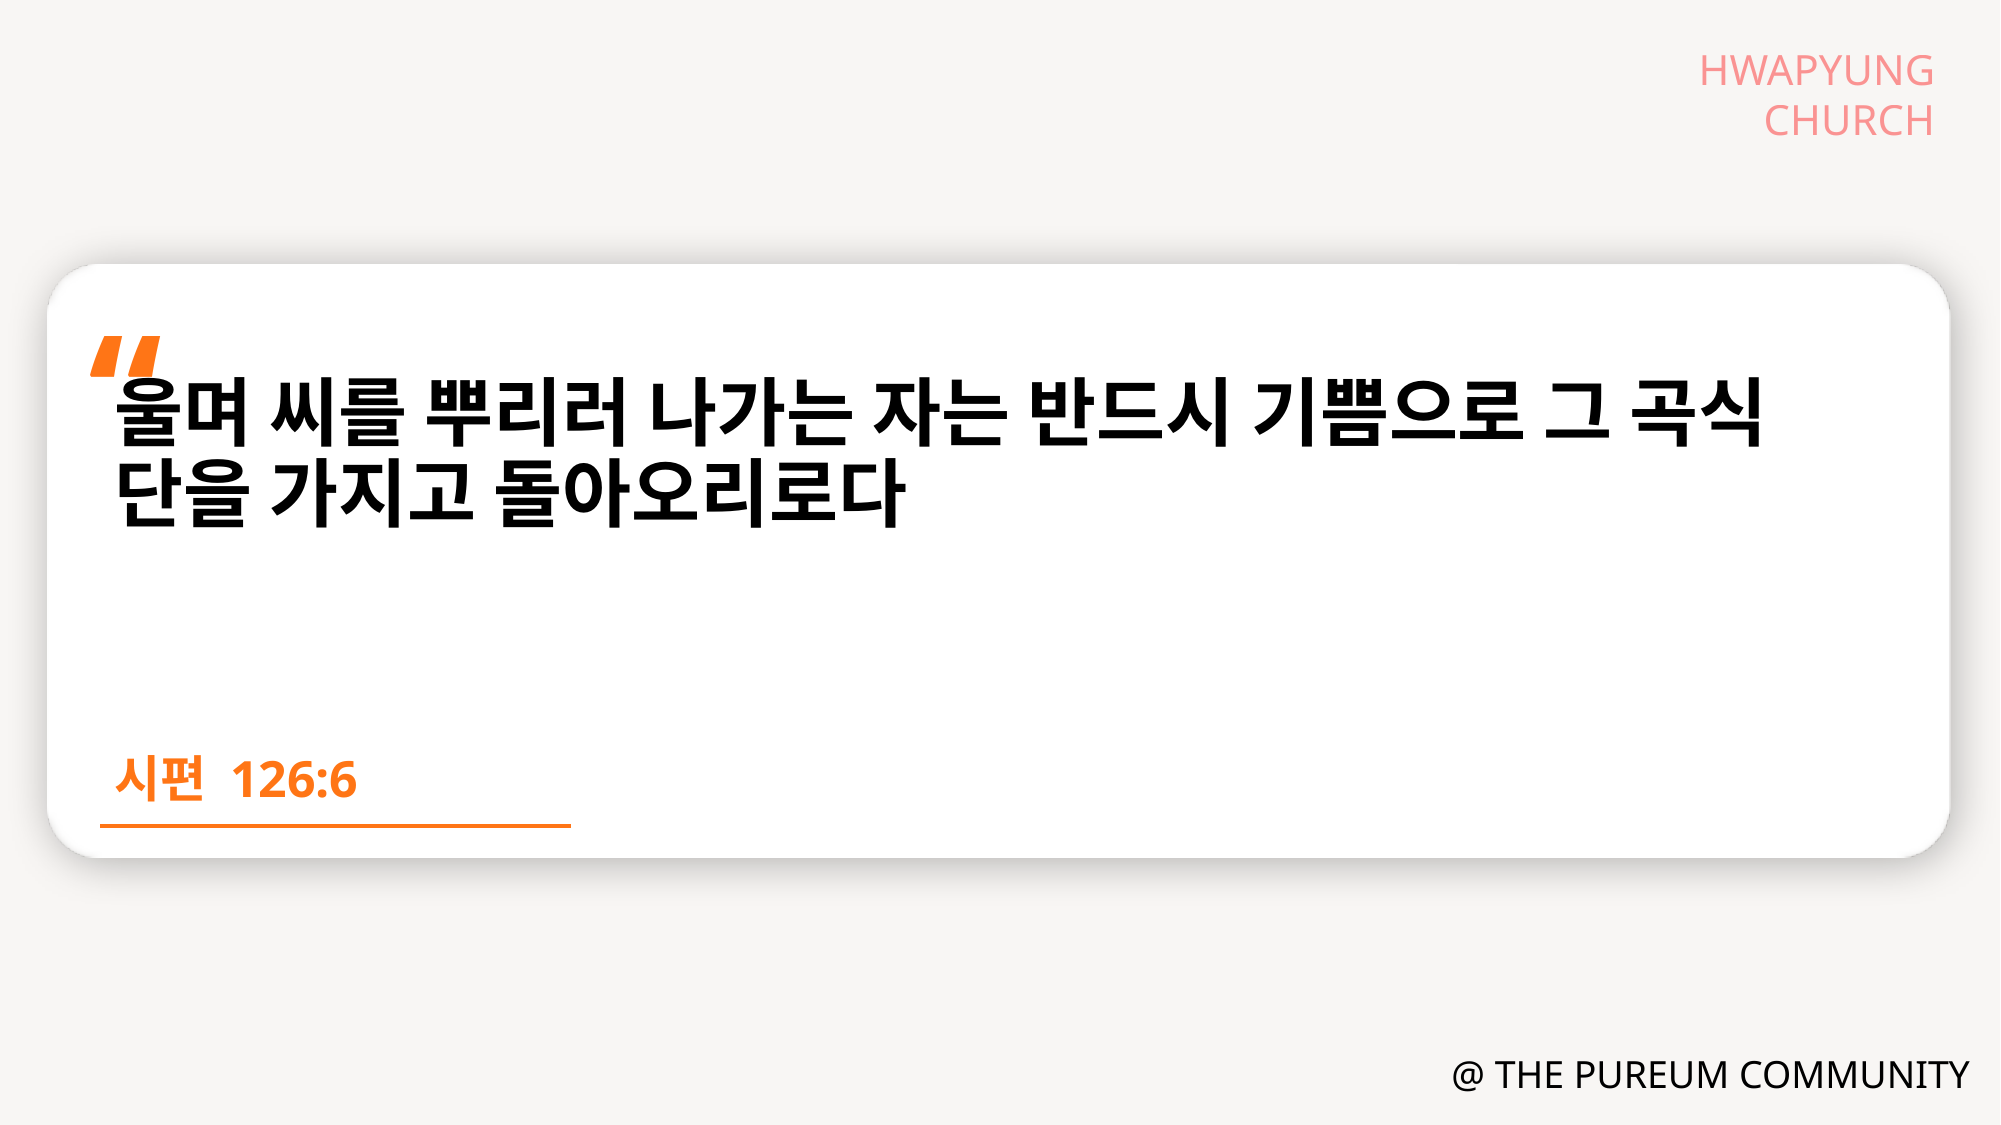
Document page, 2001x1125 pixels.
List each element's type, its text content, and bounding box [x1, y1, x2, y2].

list 시편 126:6 [100, 746, 699, 825]
list 울며 씨를 뿌리러 나가는 자는 반드시 기쁨으로 그 곡식 단을 가지고 돌아오리로다 [100, 368, 1905, 715]
